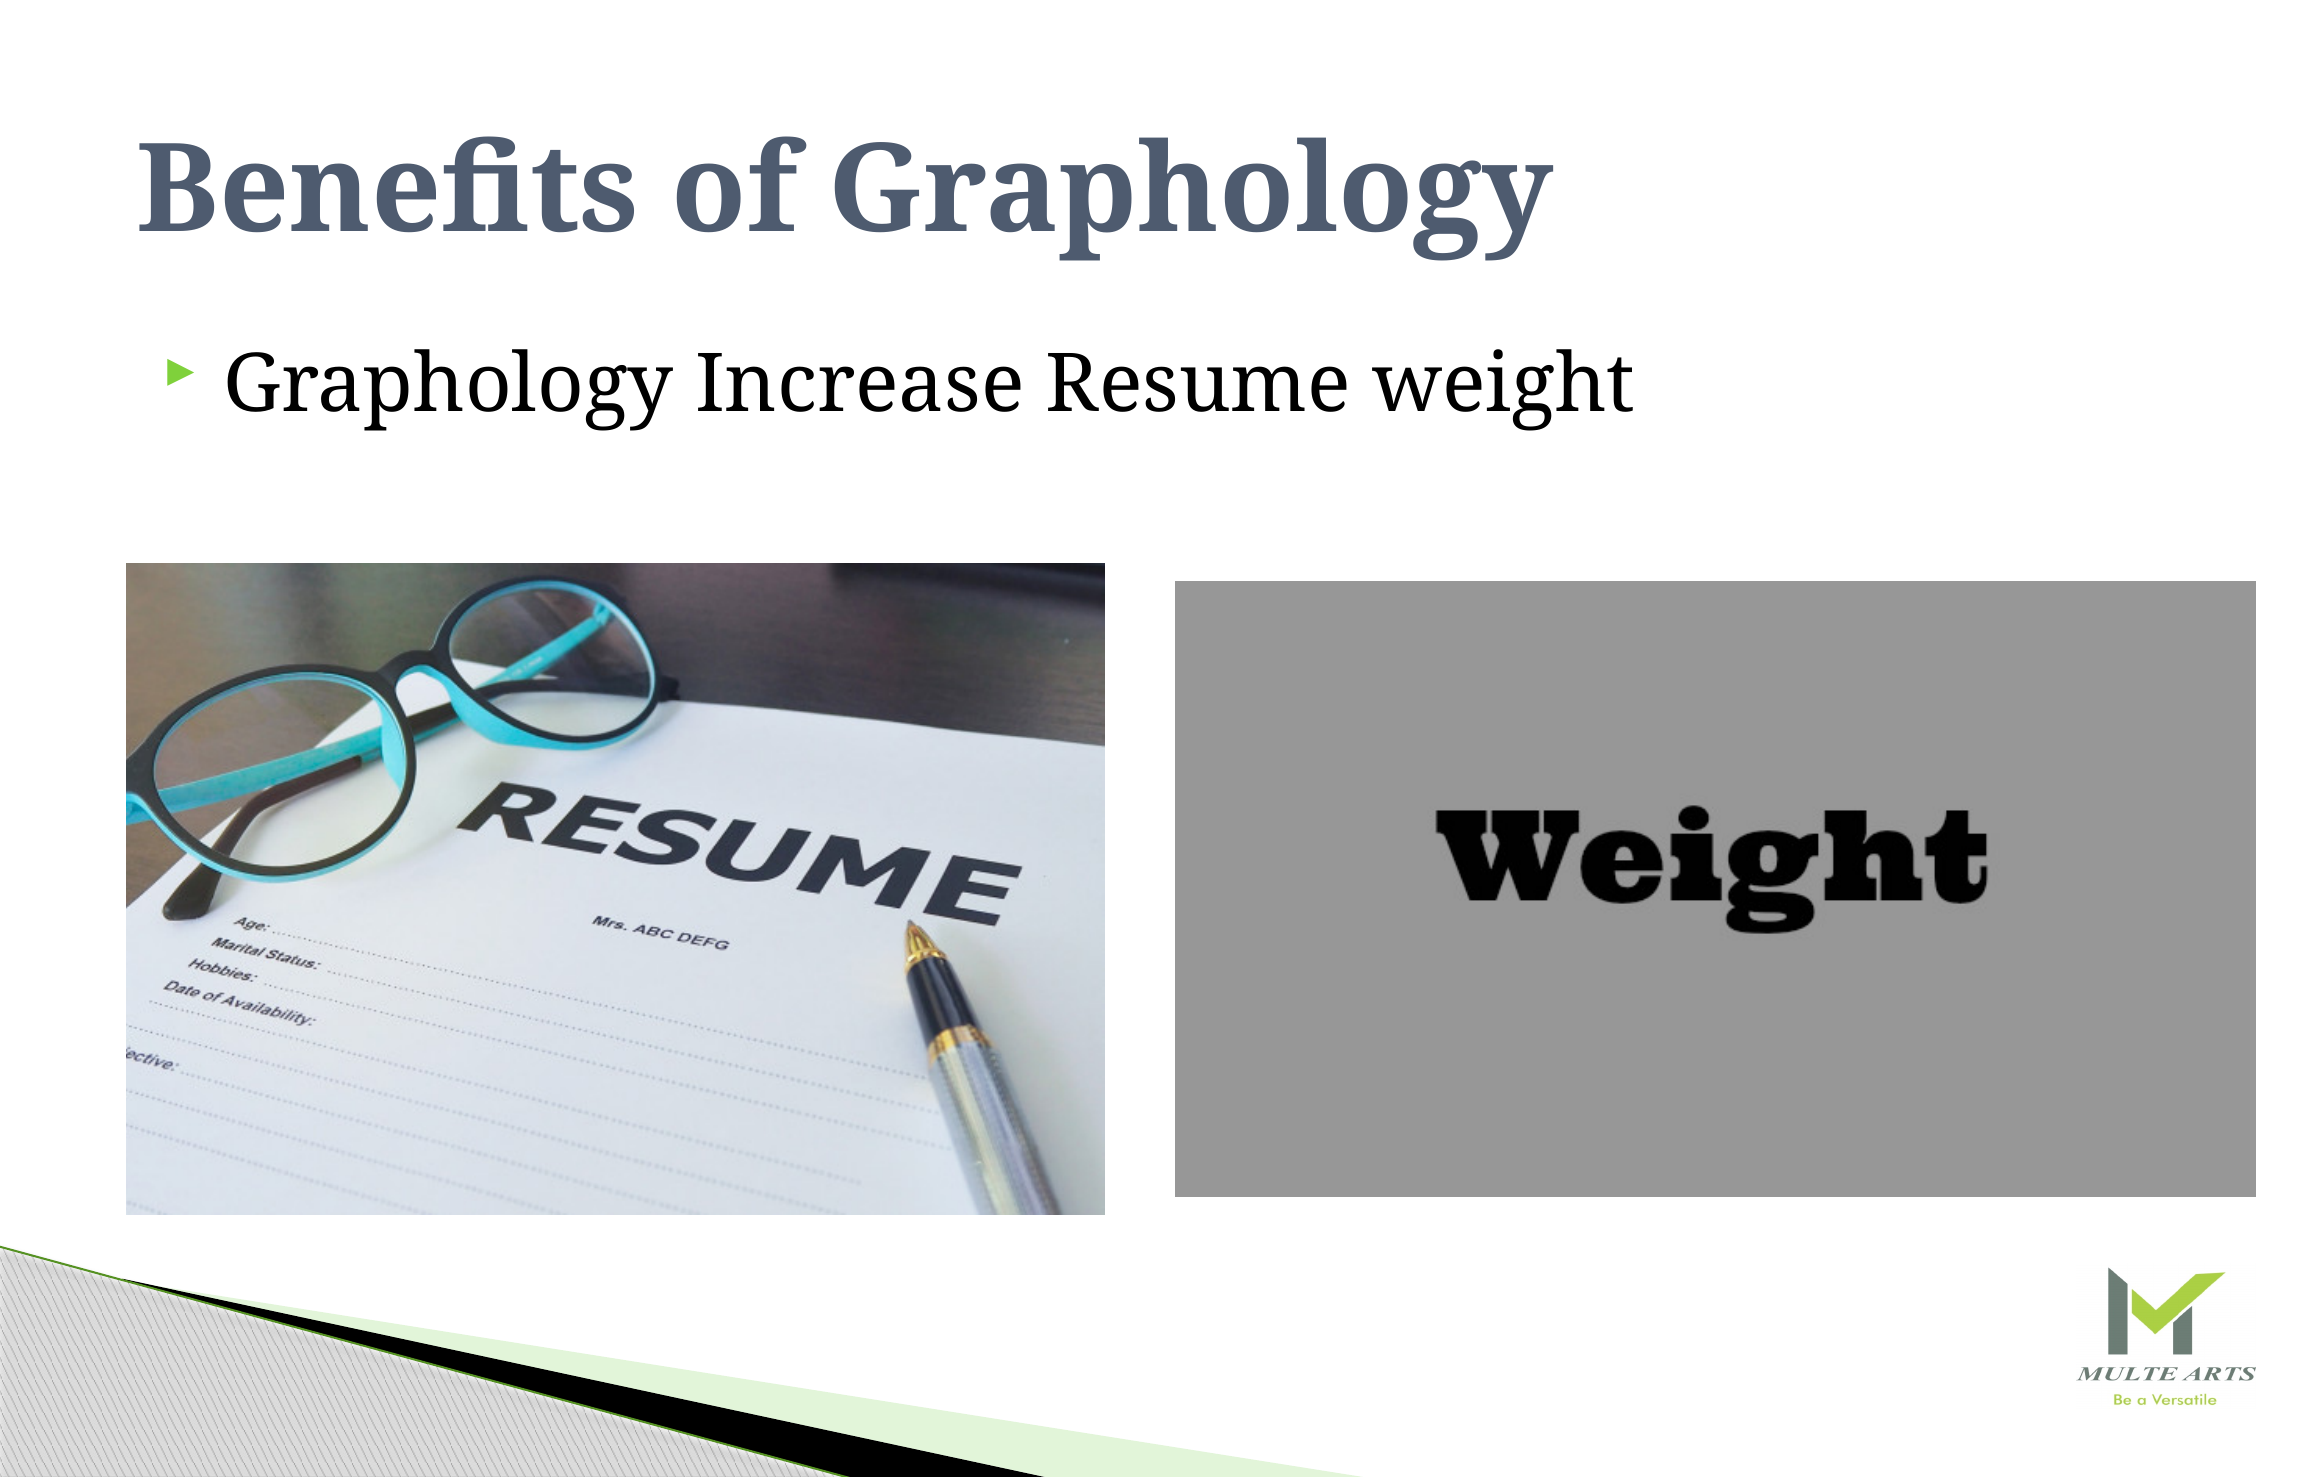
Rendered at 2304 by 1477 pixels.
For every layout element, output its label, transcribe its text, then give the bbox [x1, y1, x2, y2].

picture [126, 563, 1106, 1216]
title Benefits of Graphology [115, 59, 2189, 306]
list Graphology Increase Resume weight [115, 318, 2189, 1294]
picture [1175, 581, 2256, 1197]
picture [2076, 1263, 2256, 1409]
